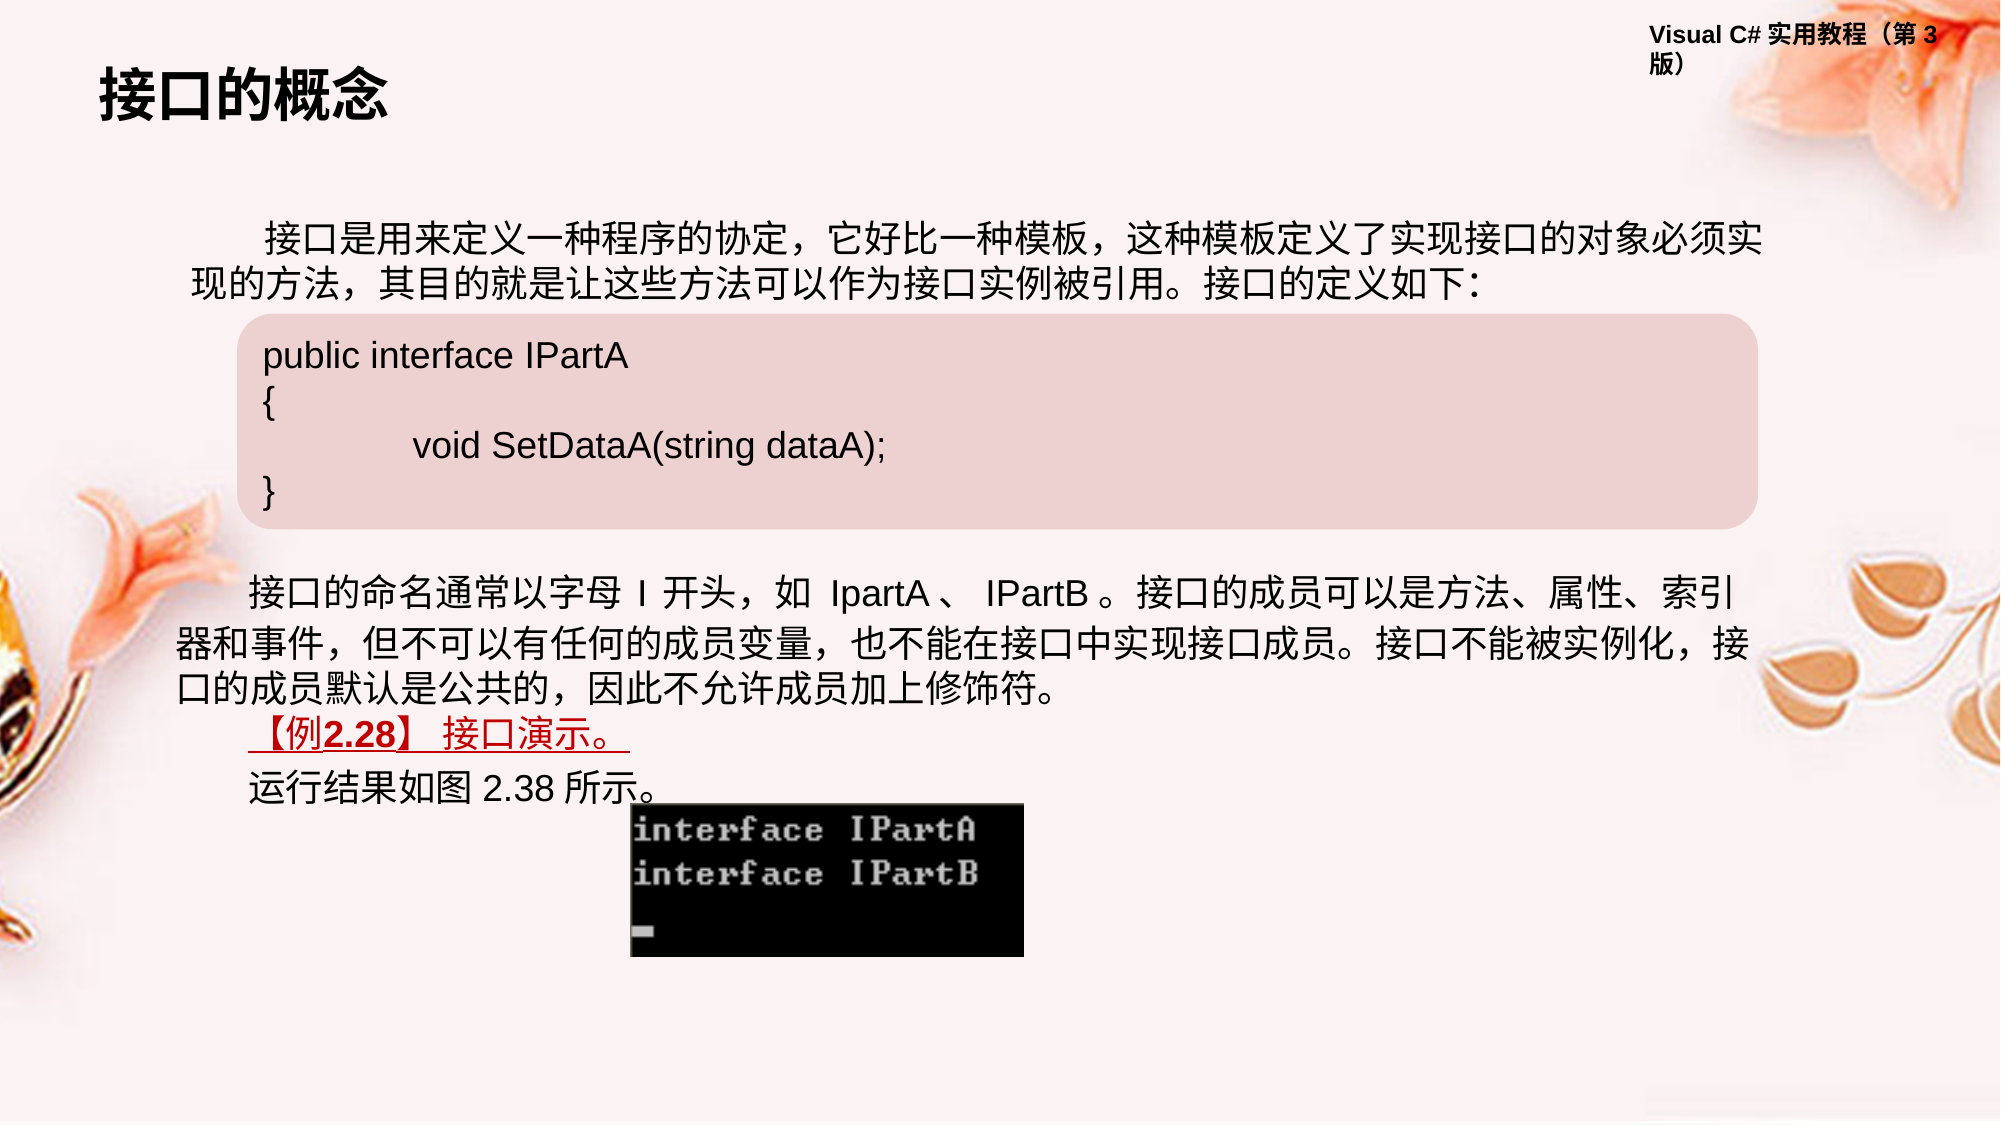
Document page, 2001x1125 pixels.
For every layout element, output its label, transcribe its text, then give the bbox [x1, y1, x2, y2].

picture [0, 0, 2001, 1125]
text_box public interface IPartA { void SetDataA(string dataA); } [237, 313, 1759, 530]
text_box 接口的概念 [83, 58, 773, 136]
text_box 接口的命名通常以字母 I 开头，如 IpartA、IPartB。接口的成员可以是方法、属性、索引器和事件，但不可以有任何的成员变量，也不能在接口中实现接口成员。接口不能被实例化，接口的成员默认是公共的，因此不允许成员加上修饰符。 【例2.28】 接口演示。 运行结果如图2.38所示。 [160, 561, 1787, 817]
text_box 接口是用来定义一种程序的协定，它好比一种模板，这种模板定义了实现接口的对象必须实现的方法，其目的就是让这些方法可以作为接口实例被引用。接口的定义如下： [176, 207, 1816, 313]
